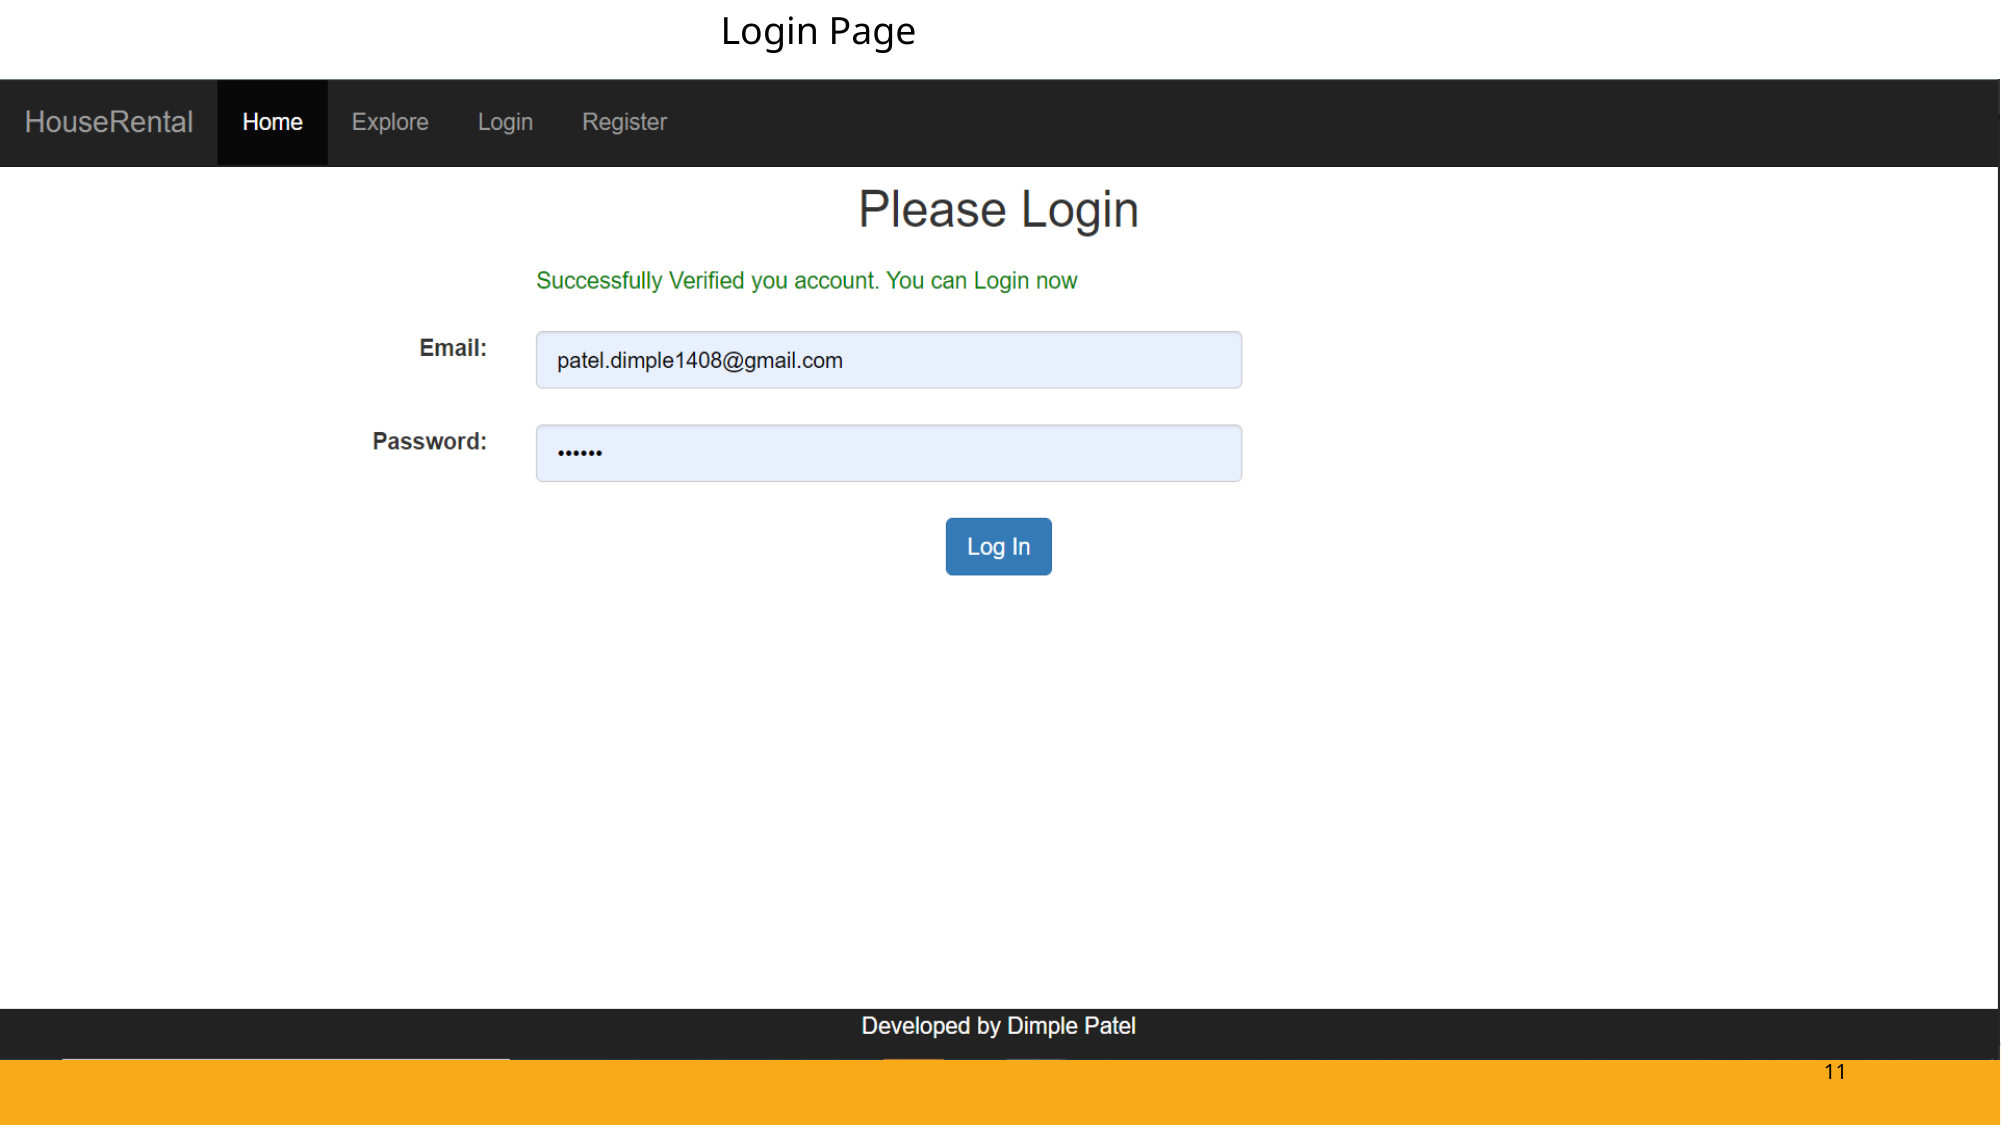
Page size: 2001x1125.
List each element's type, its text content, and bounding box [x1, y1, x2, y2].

text_box Login Page [705, 0, 1126, 60]
picture [0, 79, 2000, 1060]
slide_number 11 [1412, 1060, 1863, 1103]
